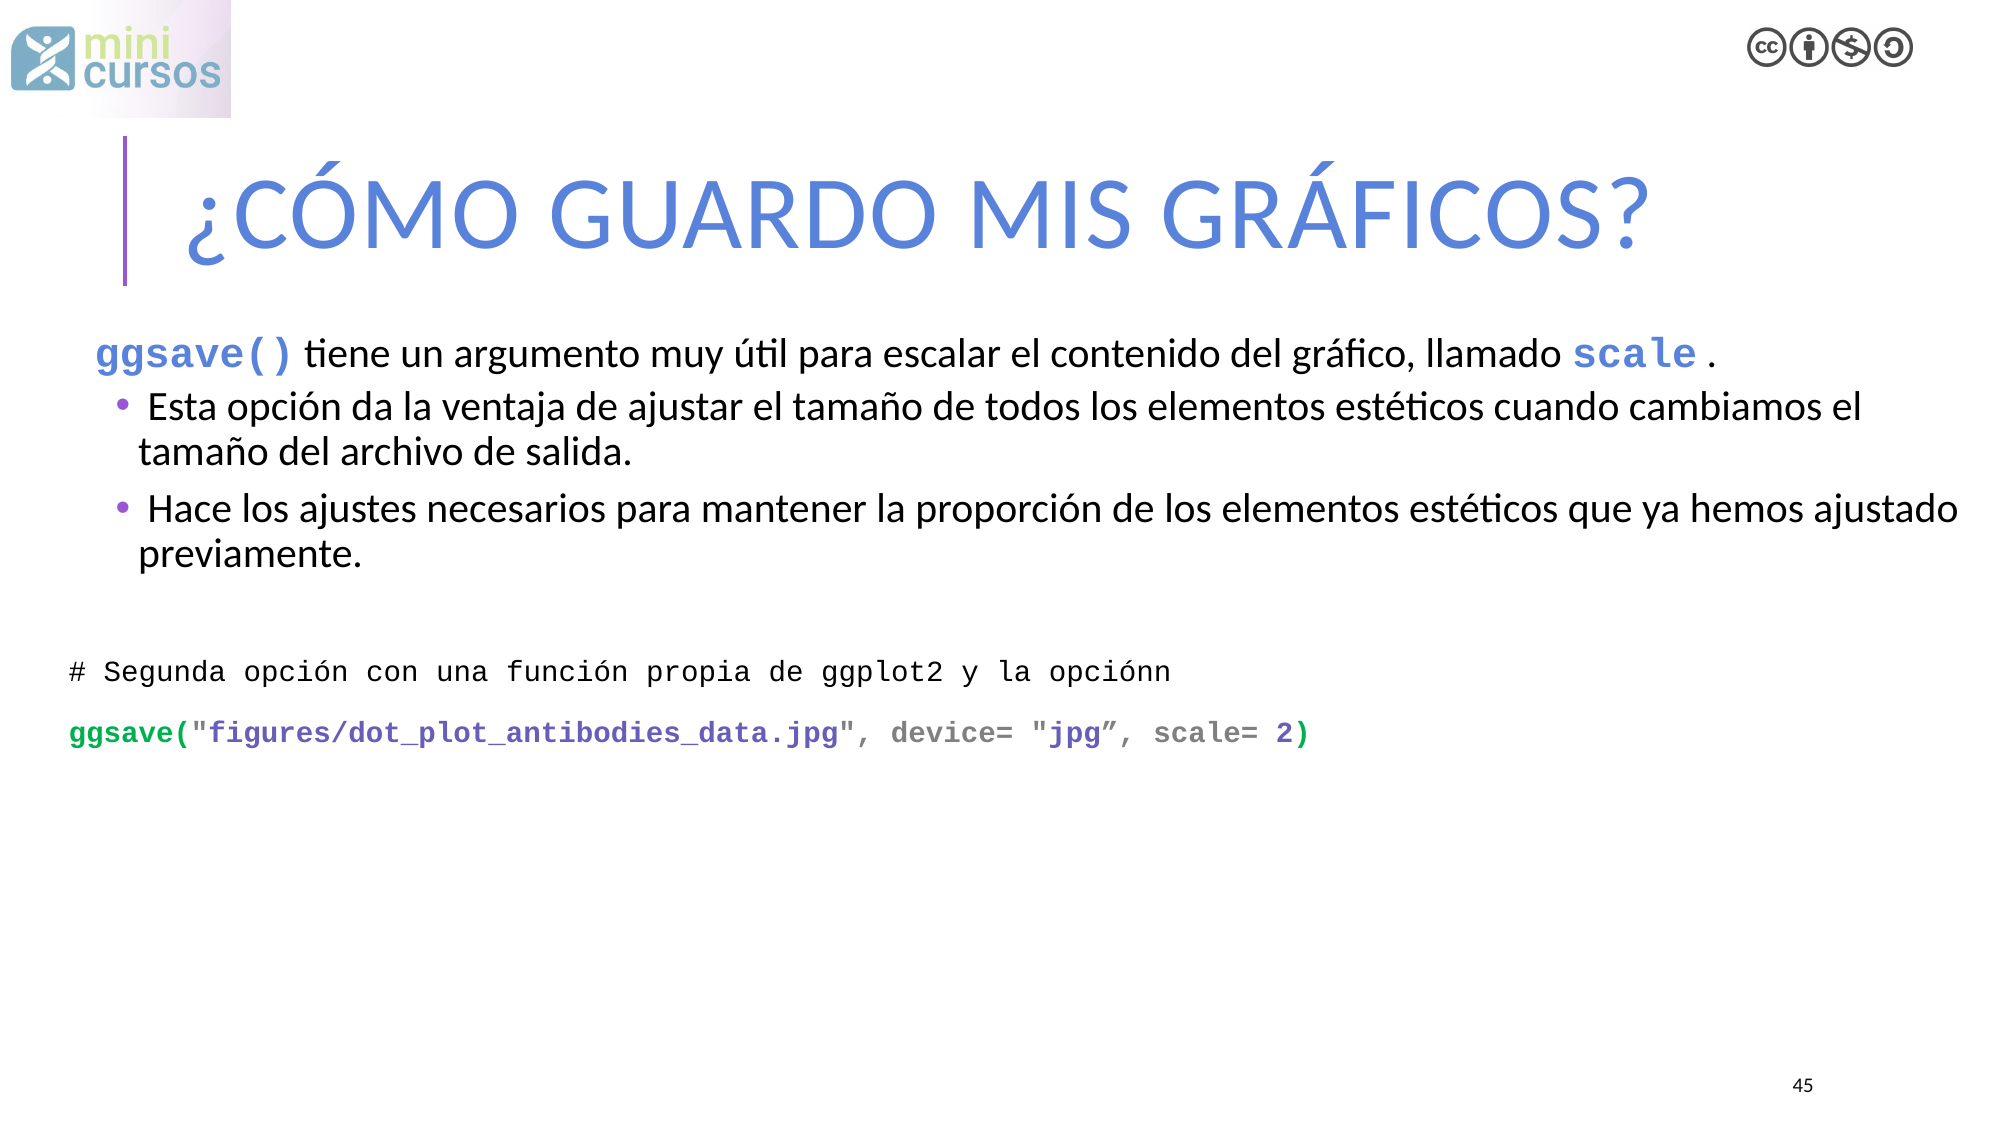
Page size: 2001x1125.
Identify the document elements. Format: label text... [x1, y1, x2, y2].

list # Segunda opción con una función propia de ggplot2 y la opciónn ggsave("figures/dot_plot_antibodies_data.jpg", device= "jpg”, scale= 2) [60, 649, 1938, 996]
title ¿Cómo guardo mis gráficos? [168, 96, 1763, 323]
slide_number 45 [1777, 1061, 1938, 1107]
text_box ggsave() tiene un argumento muy útil para escalar el contenido del gráfico, llamado scale . Esta opción da la ventaja de ajustar el tamaño de todos los elementos estéticos cuando cambiamos el tamaño del archivo de salida. Hace los ajustes necesarios para mantener la proporción de los elementos estéticos que ya hemos ajustado previamente. [87, 323, 1971, 596]
picture [1746, 23, 1914, 71]
picture [0, 0, 231, 118]
